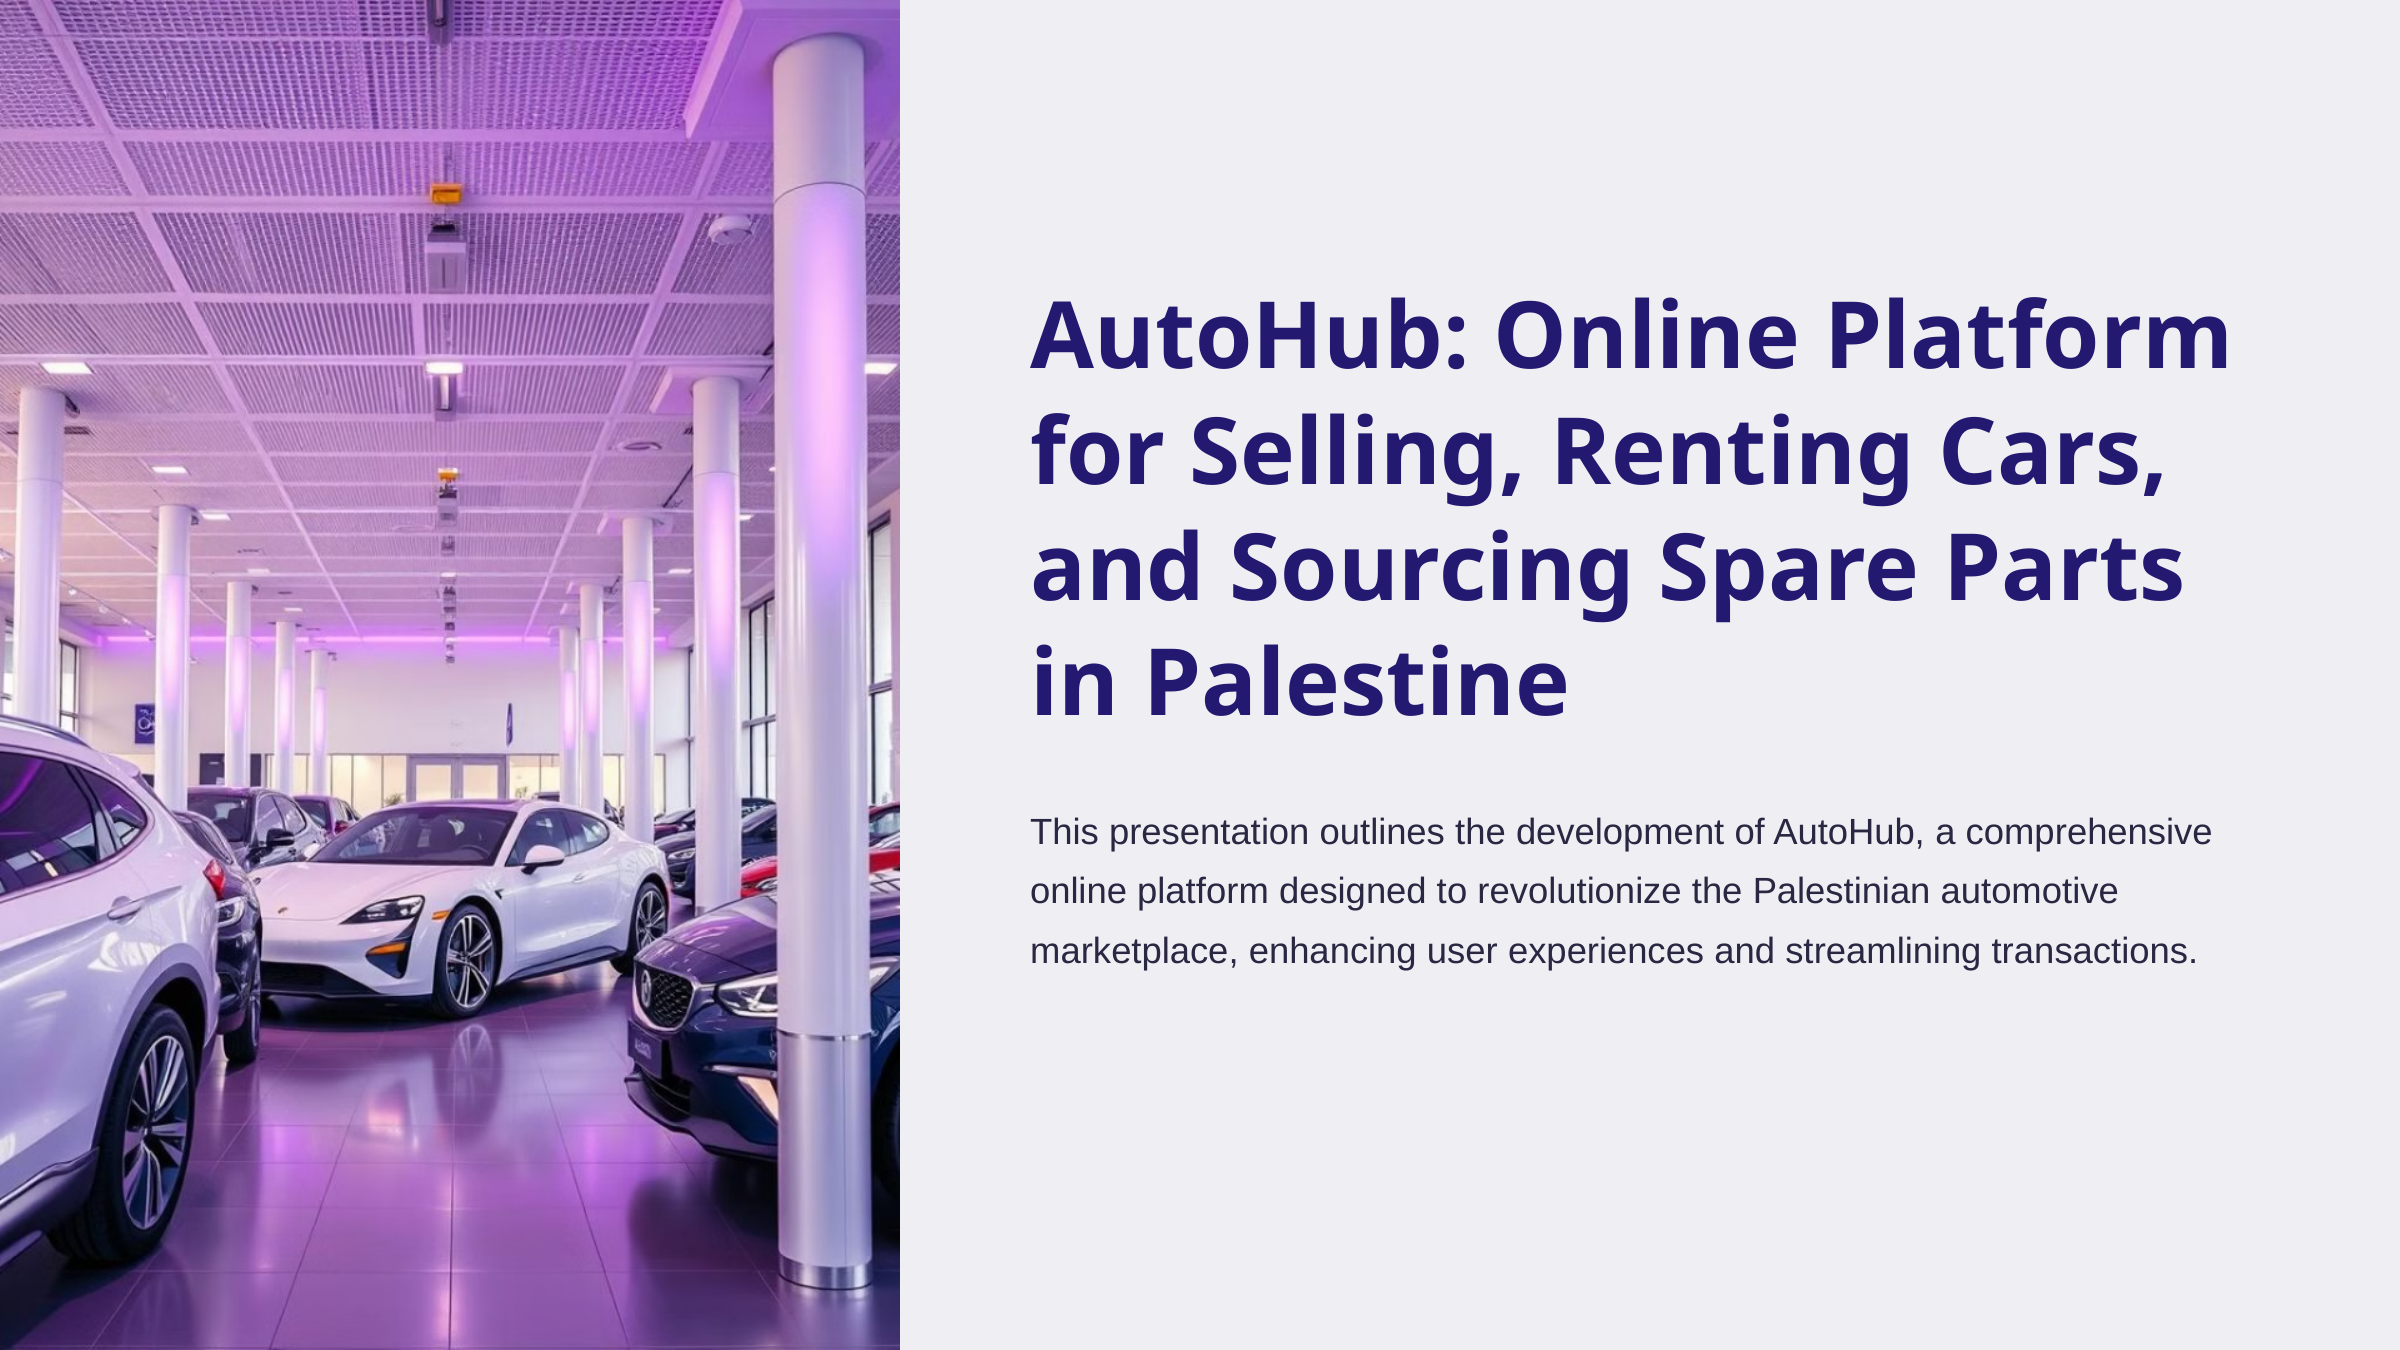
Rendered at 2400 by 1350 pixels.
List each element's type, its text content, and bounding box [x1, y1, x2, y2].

text_box This presentation outlines the development of AutoHub, a comprehensive online platform designed to revolutionize the Palestinian automotive marketplace, enhancing user experiences and streamlining transactions. [1030, 792, 2270, 972]
text_box AutoHub: Online Platform for Selling, Renting Cars, and Sourcing Spare Parts in Palestine [1030, 271, 2270, 737]
picture [0, 0, 900, 1350]
